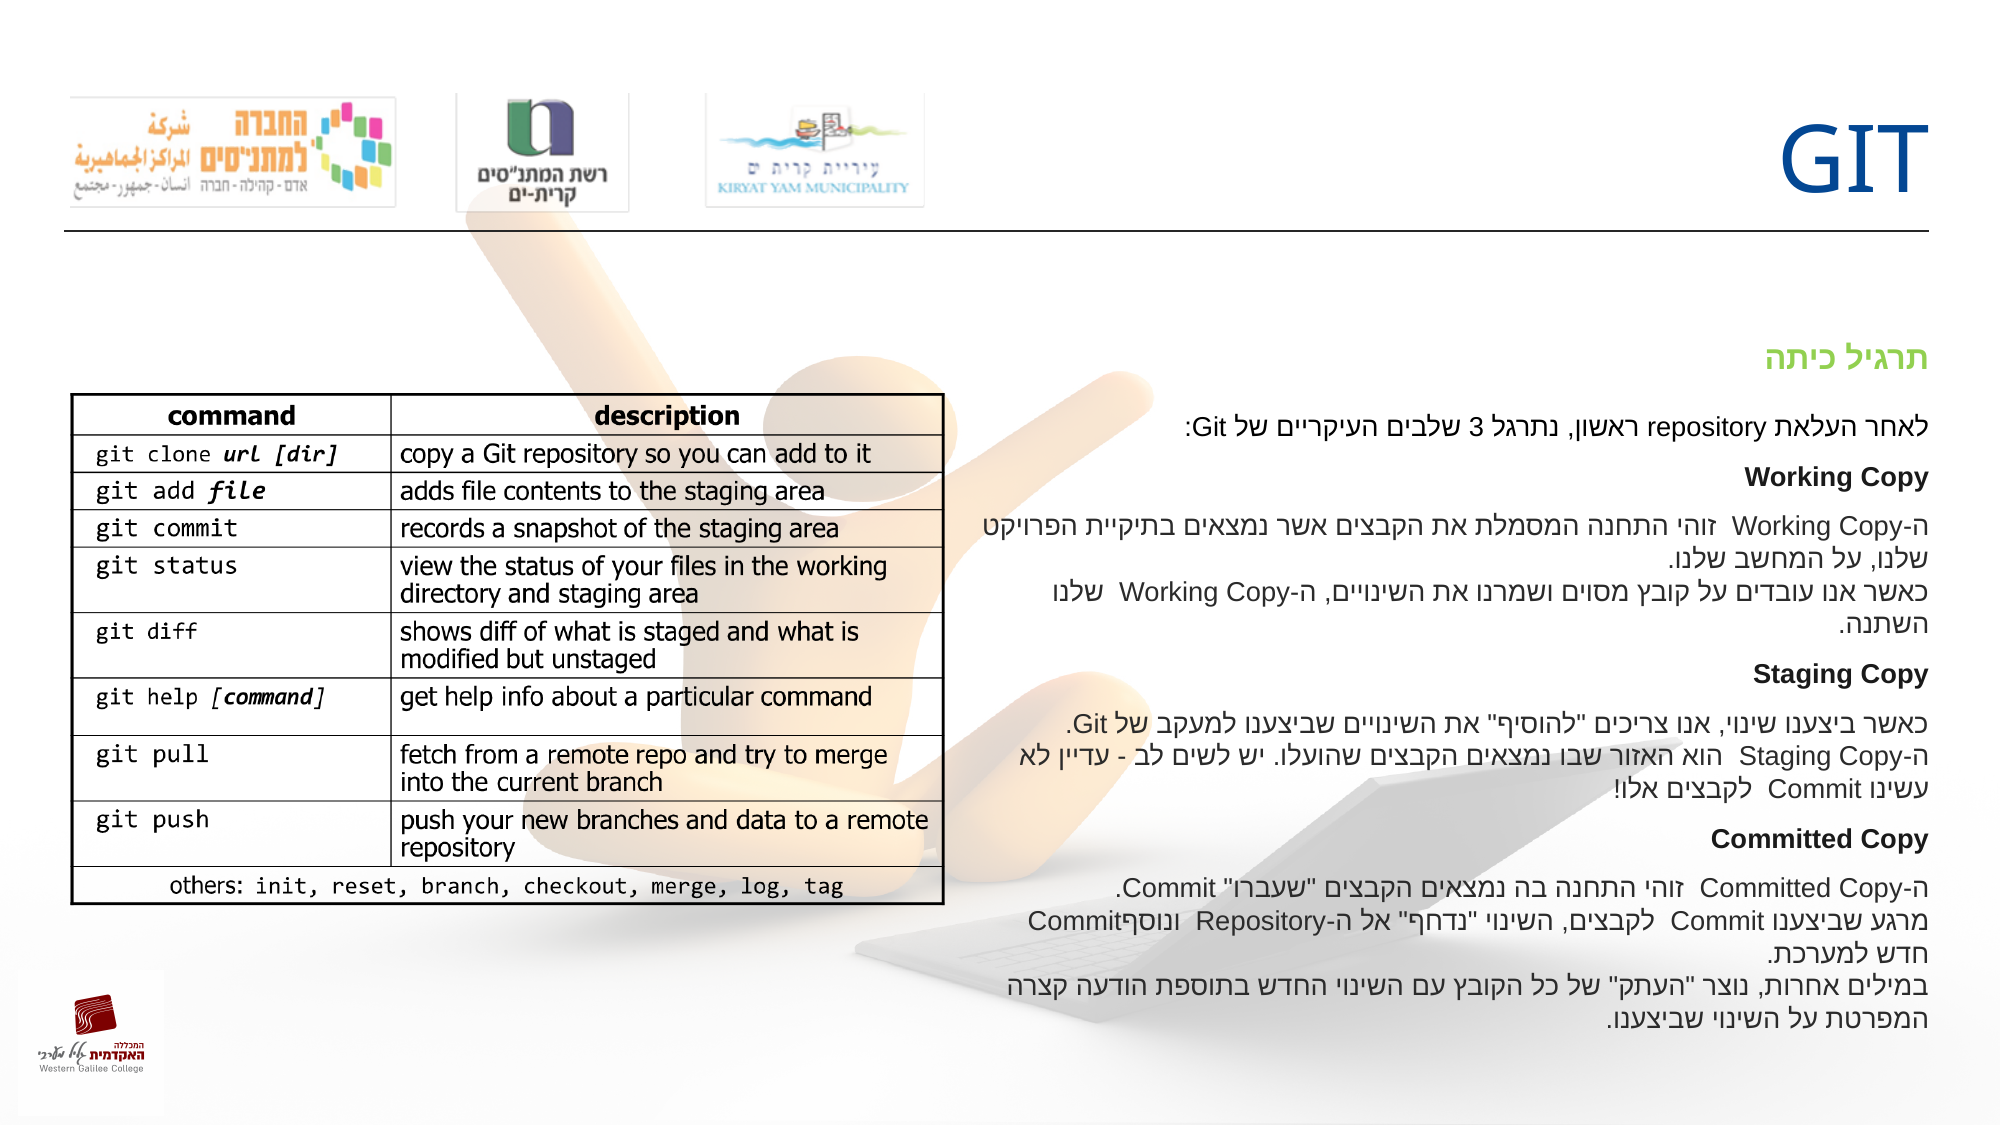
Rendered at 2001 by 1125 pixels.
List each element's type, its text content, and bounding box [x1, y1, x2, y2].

title Git [64, 55, 1930, 221]
picture [18, 970, 164, 1116]
picture [70, 391, 946, 914]
picture [70, 93, 925, 213]
list תרגיל כיתה לאחר העלאת repository ראשון, נתרגל 3 שלבים העיקריים של Git: Working Copy ה-Working Copy זוהי התחנה המסמלת את הקבצים אשר נמצאים בתיקיית הפרויקט שלנו, על המחשב שלנו. כאשר אנו עובדים על קובץ מסוים ושמרנו את השינויים, ה-Working Copy שלנו השתנה. Staging Copy כאשר ביצענו שינוי, אנו צריכים "להוסיף" את השינויים שביצענו למעקב של Git. ה-Staging Copy הוא האזור שבו נמצאים הקבצים שהועלו. יש לשים לב - עדיין לא עשינו Commit לקבצים אלו! Committed Copy ה-Committed Copy זוהי התחנה בה נמצאים הקבצים "שעברו" Commit. מרגע שביצענו Commit לקבצים, השינוי "נדחף" אל ה-Repository ונוסףCommit חדש למערכת. במילים אחרות, נוצר "העתק" של כל הקובץ עם השינוי החדש בתוספת הודעה קצרה המפרטת על השינוי שביצענו. [979, 309, 1930, 1043]
